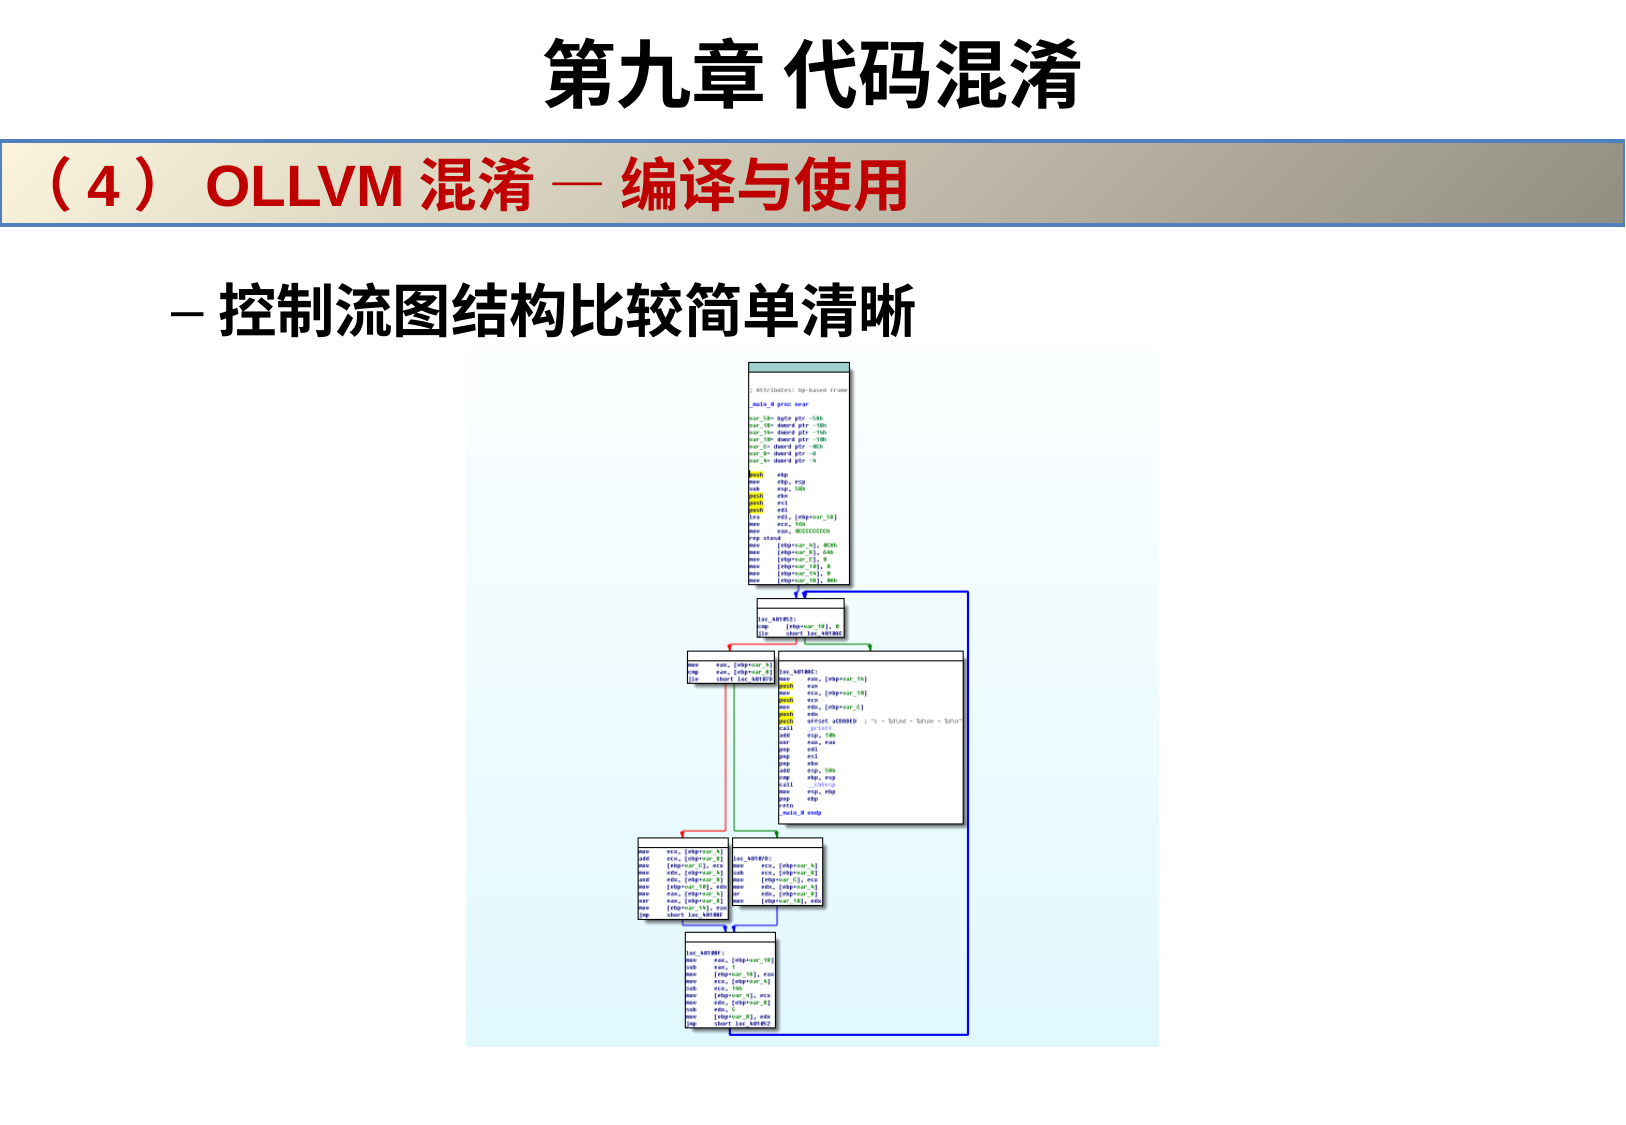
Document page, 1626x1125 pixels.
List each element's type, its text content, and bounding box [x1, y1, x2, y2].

title 第九章 代码混淆 [81, 19, 1544, 126]
text_box （4）OLLVM混淆 — 编译与使用 [0, 139, 1625, 227]
list 控制流图结构比较简单清晰 [81, 267, 1544, 882]
picture [465, 349, 1160, 1048]
